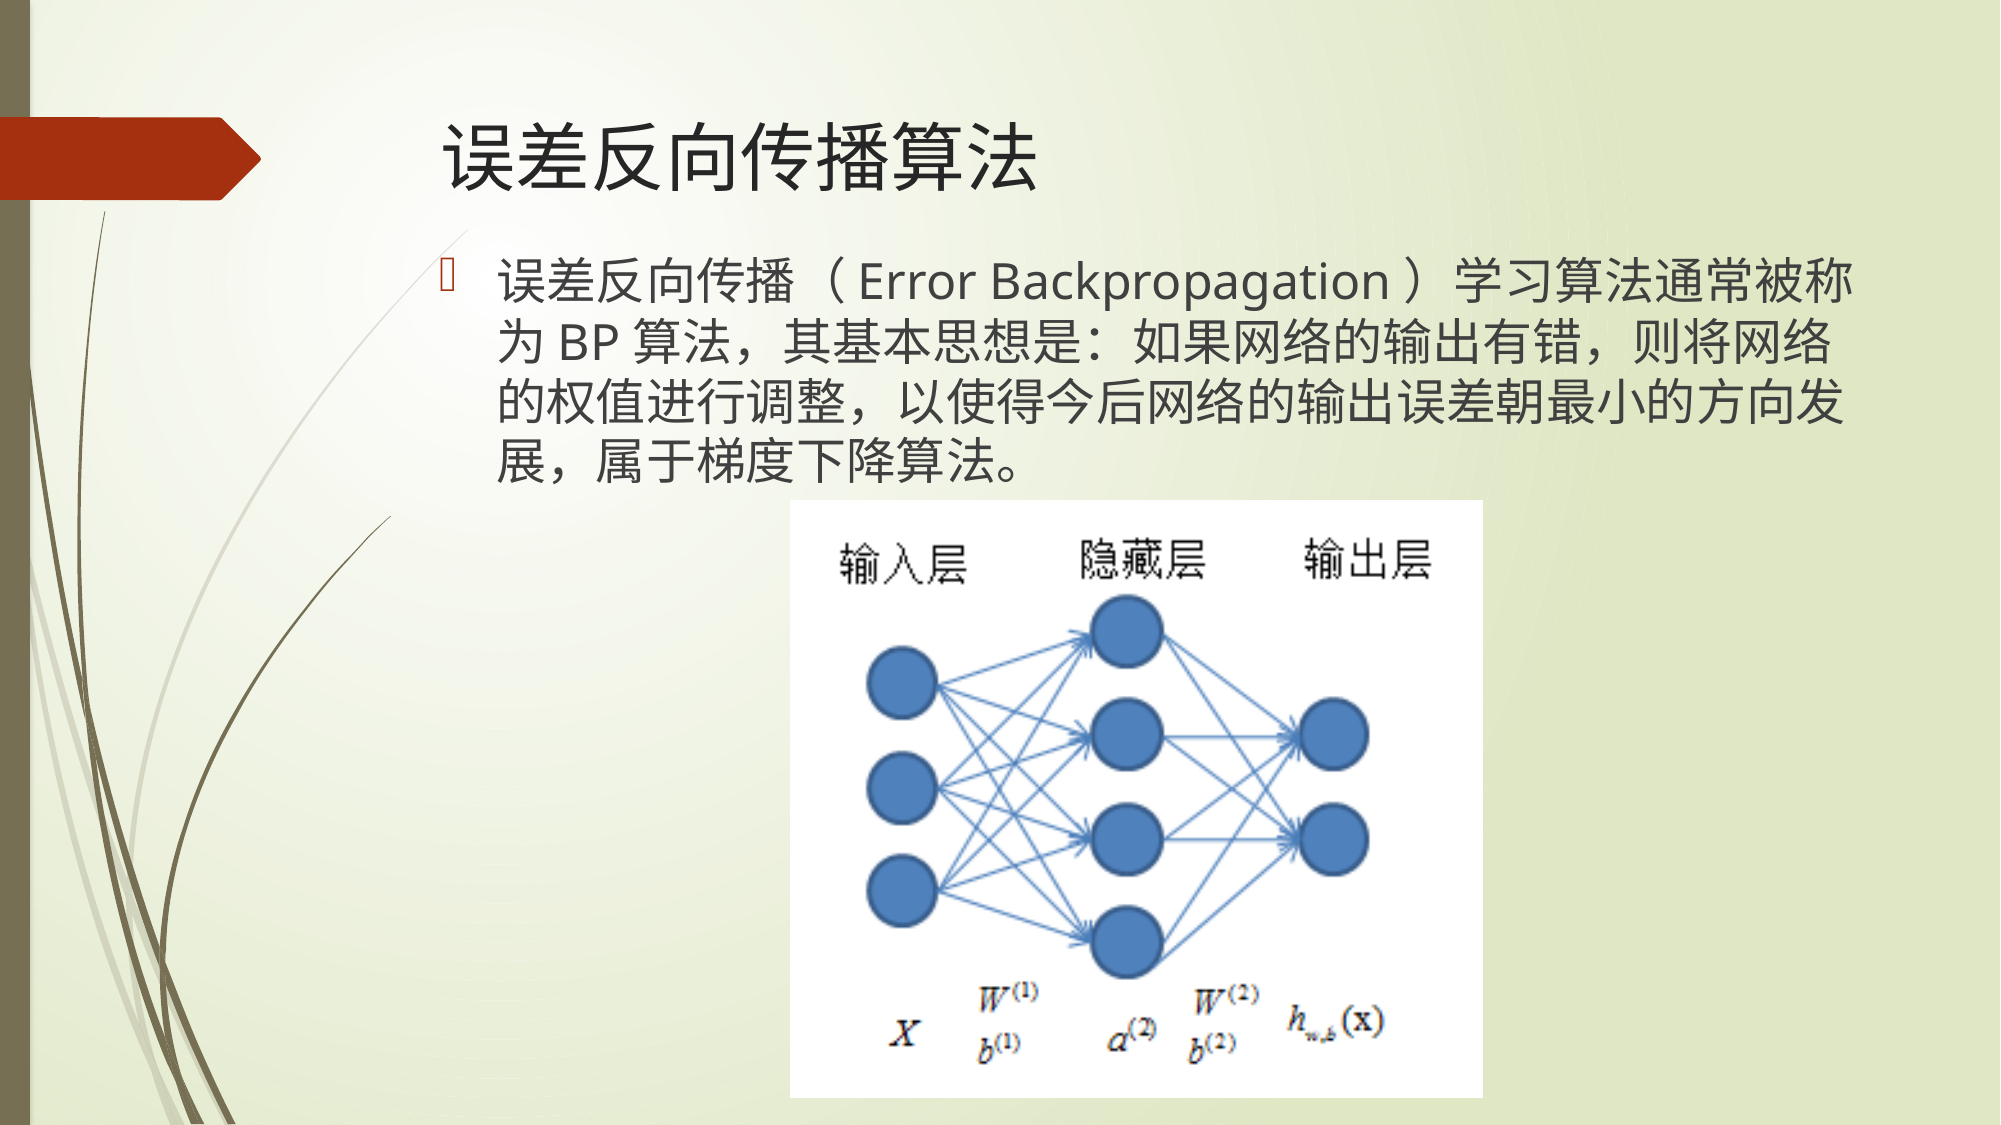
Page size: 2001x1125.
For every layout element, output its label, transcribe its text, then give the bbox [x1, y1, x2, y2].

picture [790, 499, 1484, 1098]
title 误差反向传播算法 [425, 102, 1888, 242]
list 误差反向传播（Error Backpropagation）学习算法通常被称为BP算法，其基本思想是：如果网络的输出有错，则将网络的权值进行调整，以使得今后网络的输出误差朝最小的方向发展，属于梯度下降算法。 [424, 242, 1888, 863]
